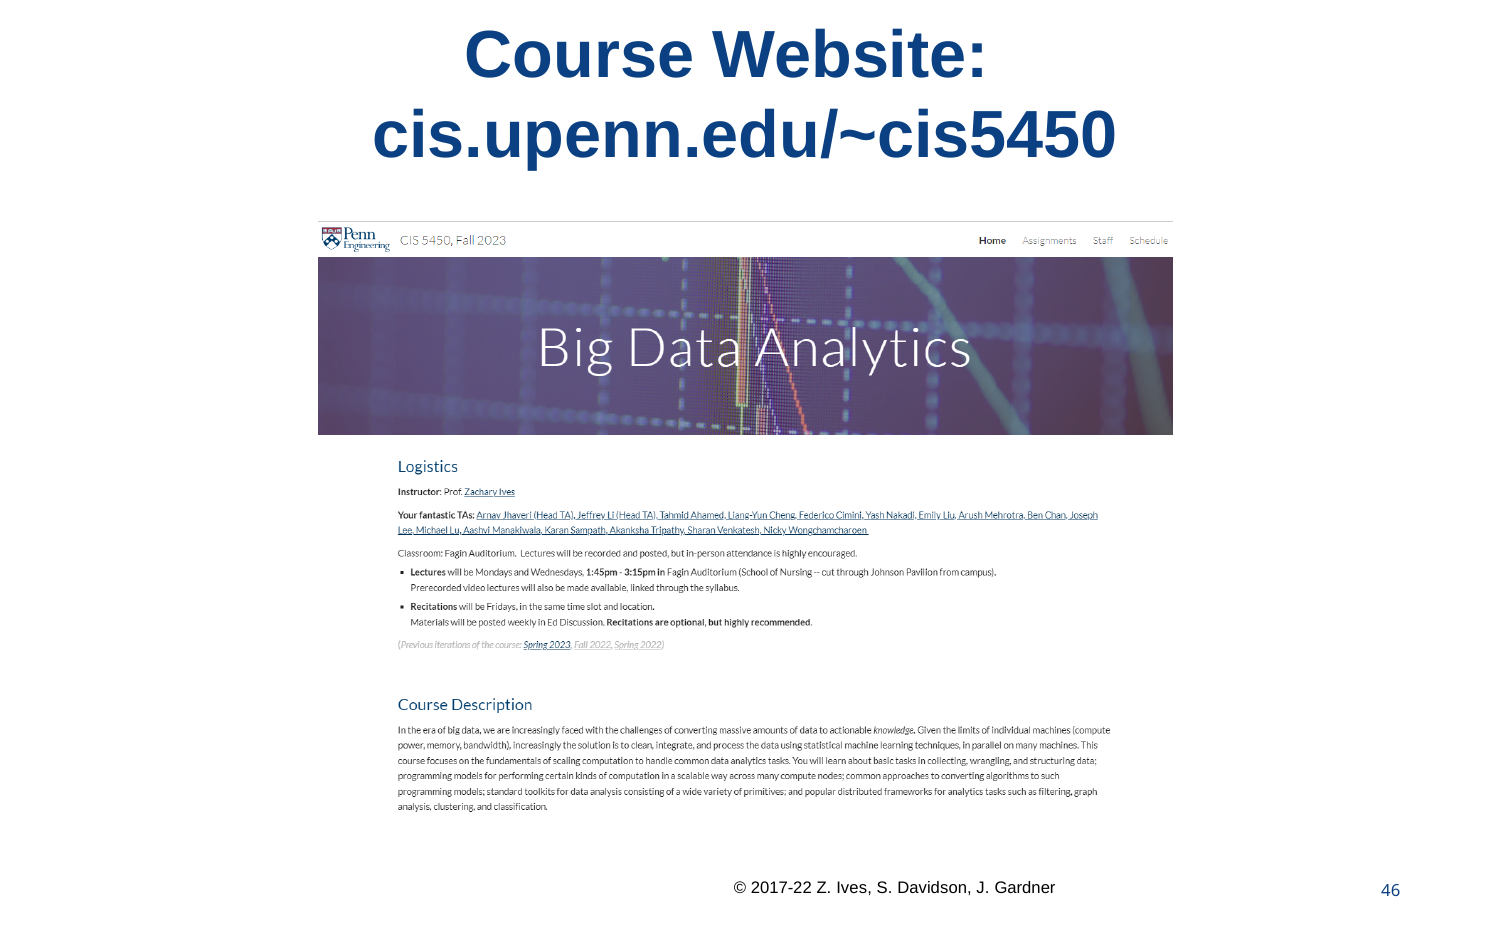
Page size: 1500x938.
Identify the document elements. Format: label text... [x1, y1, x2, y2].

slide_number 46 [1347, 866, 1416, 917]
picture [318, 221, 1173, 830]
title Course Website: cis.upenn.edu/~cis5450 [75, 36, 1416, 146]
